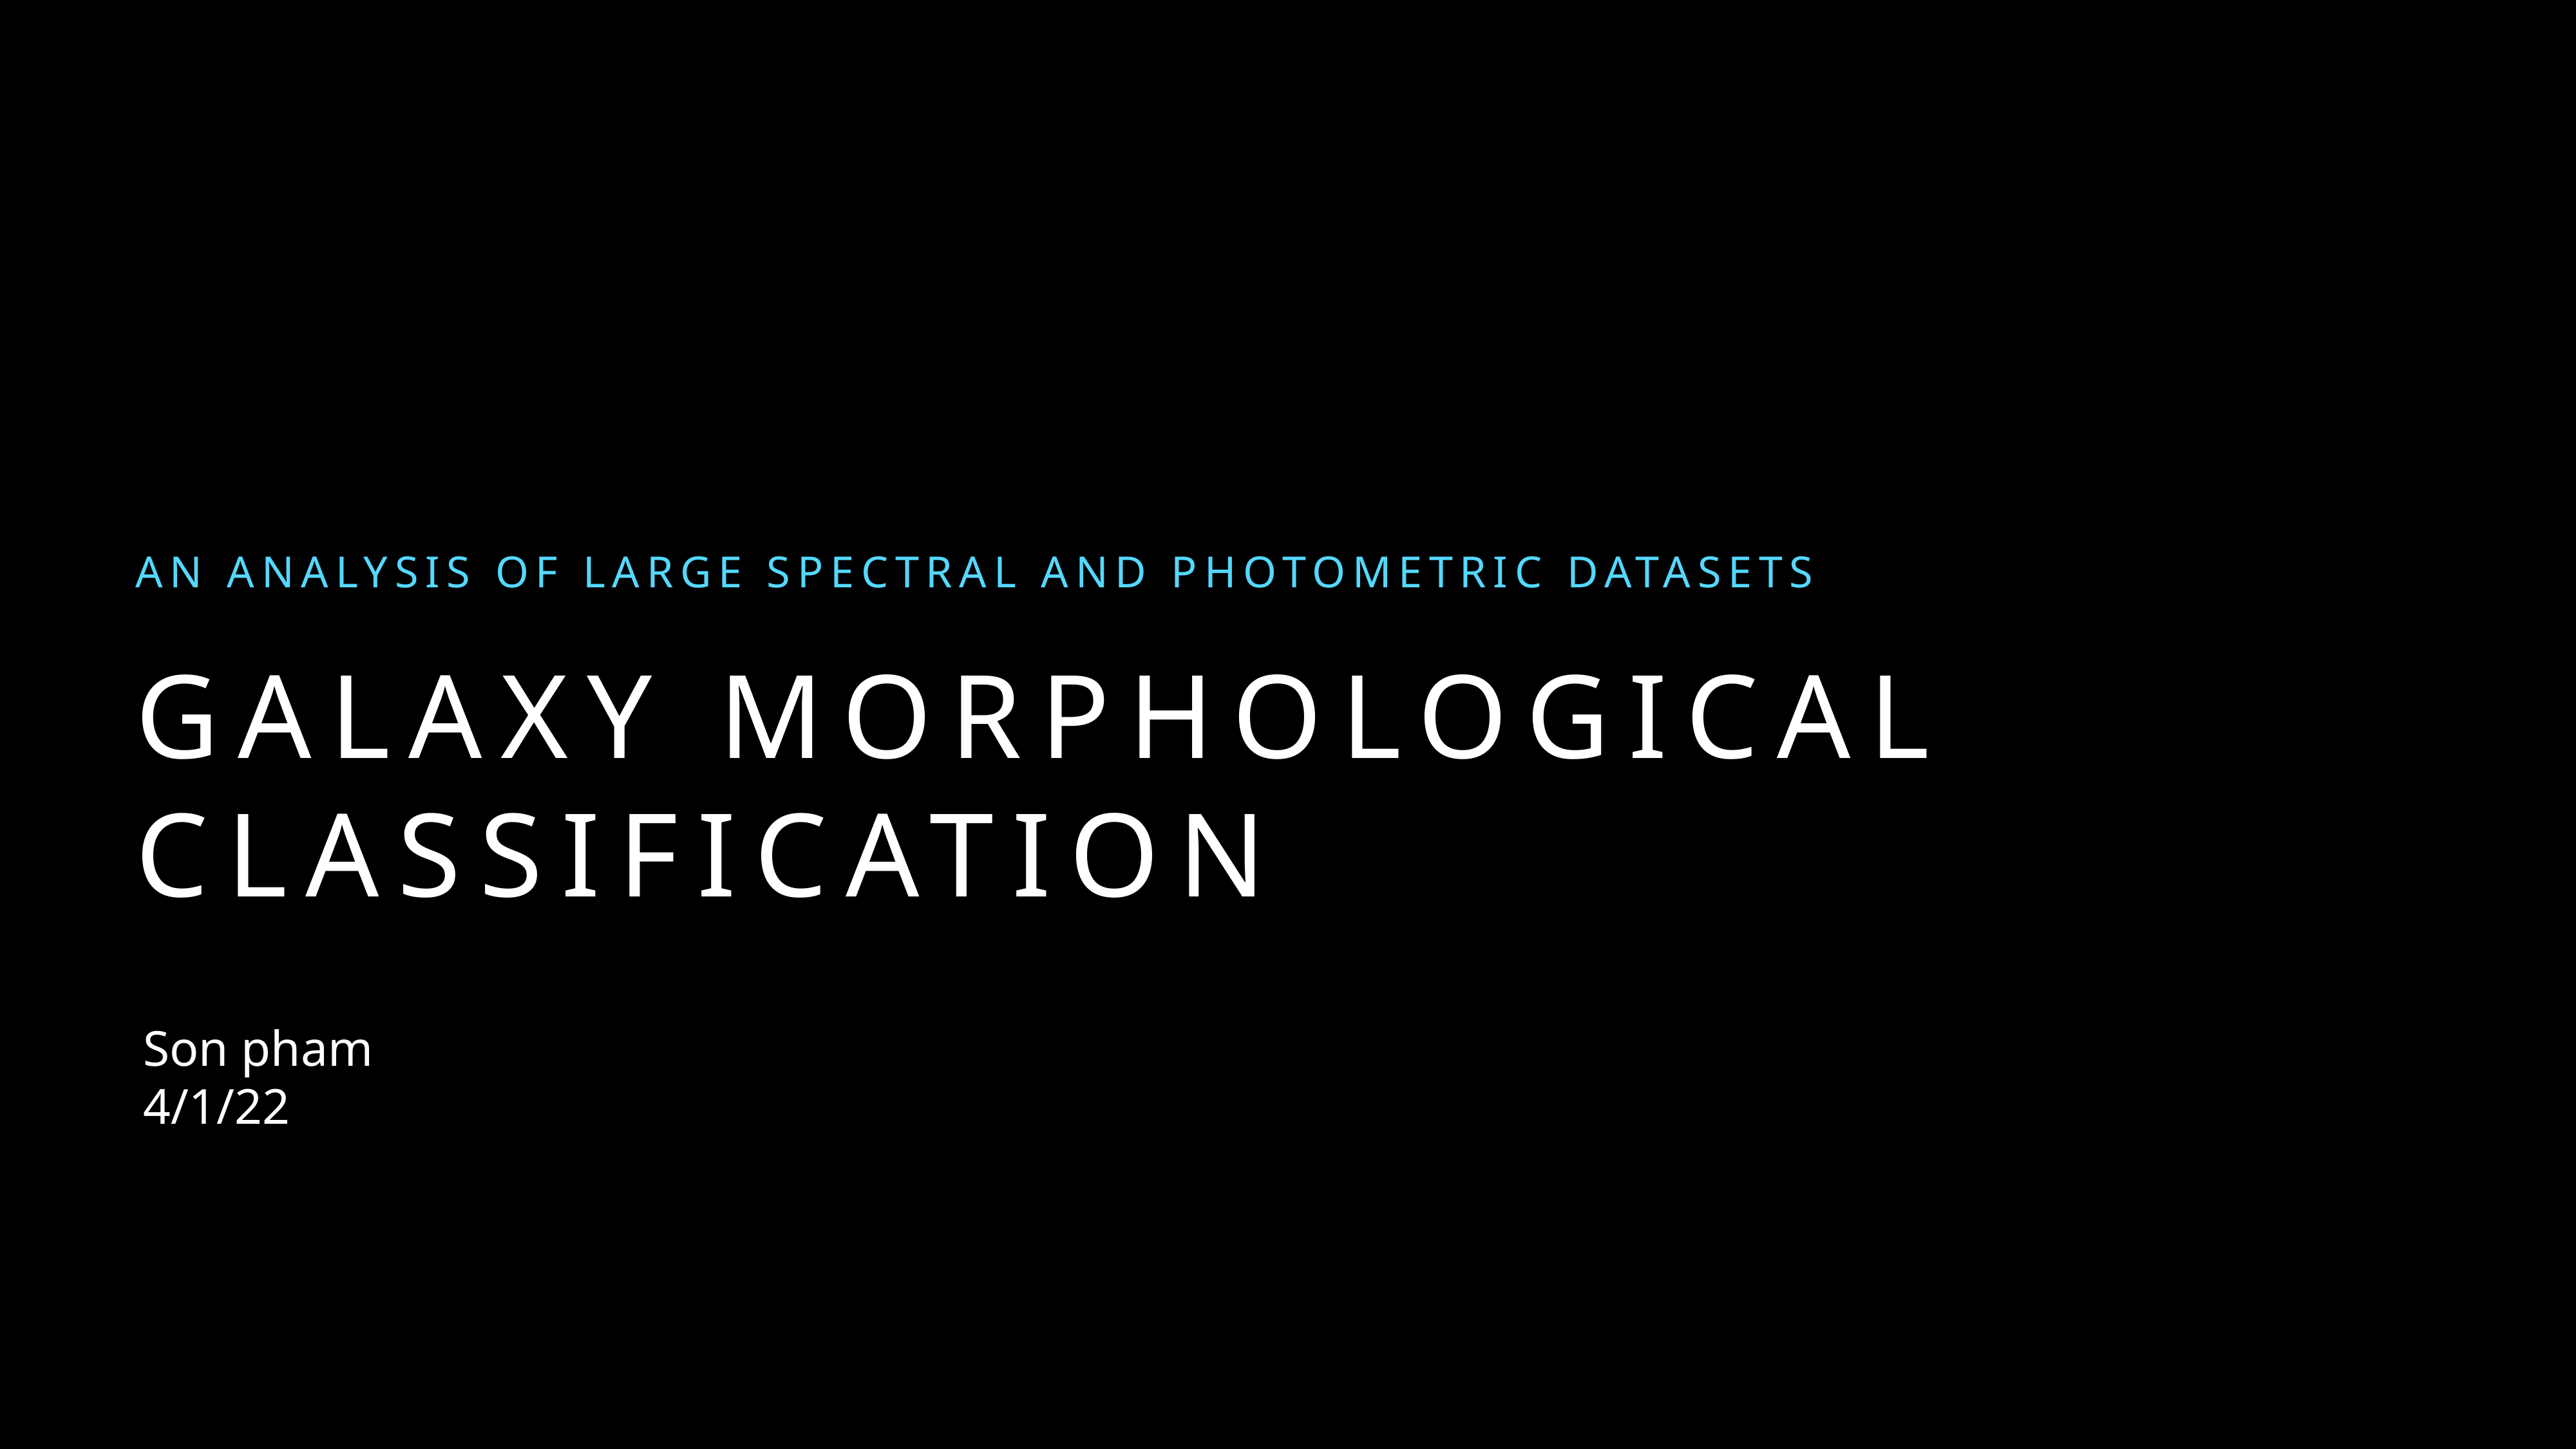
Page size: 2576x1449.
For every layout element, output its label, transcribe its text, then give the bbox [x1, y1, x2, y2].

text_box Son pham 4/1/22 [137, 1012, 379, 1139]
title Galaxy morphological classification [129, 637, 2445, 968]
subtitle An analysis of large spectral and photometric datasets [129, 504, 2445, 636]
